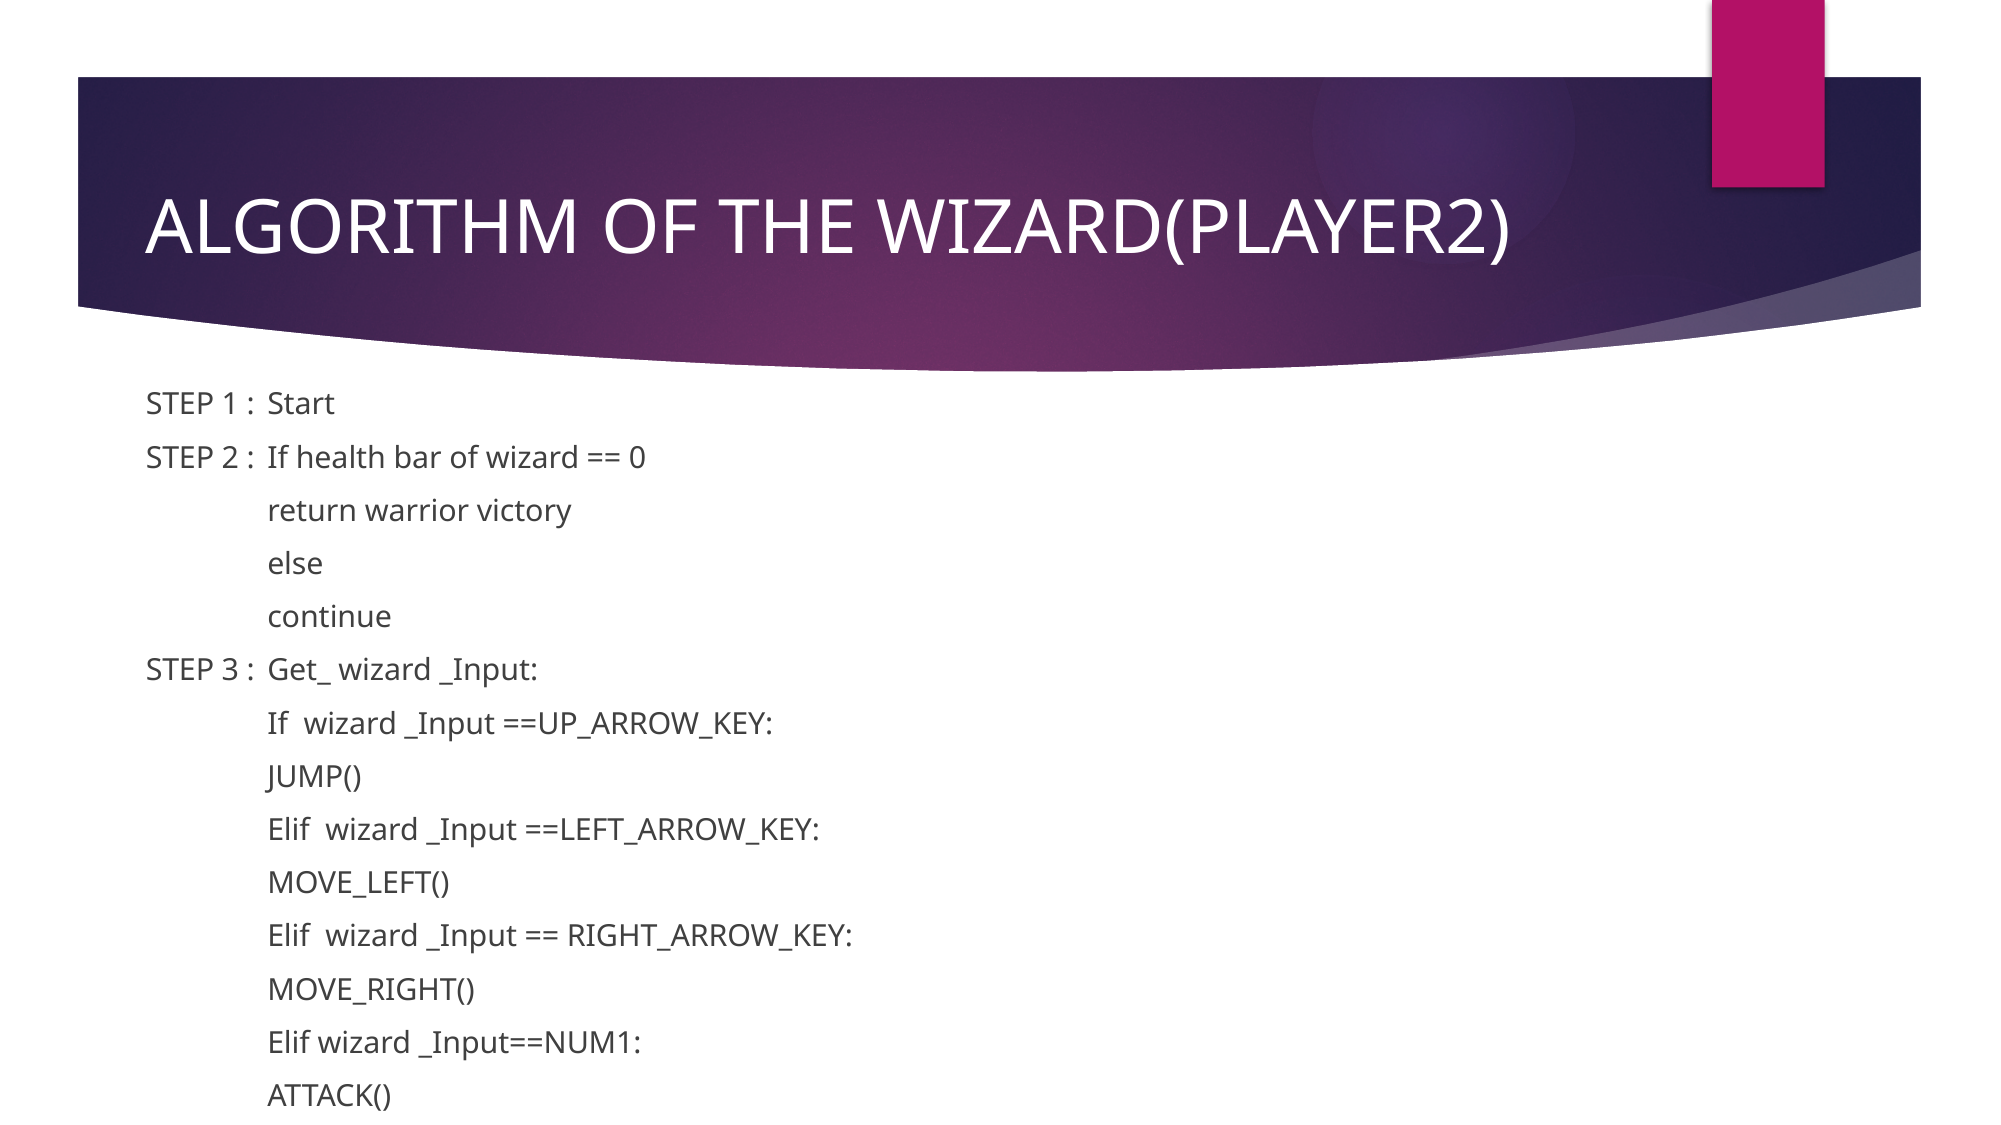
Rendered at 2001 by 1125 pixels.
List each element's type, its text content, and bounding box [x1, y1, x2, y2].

title ALGORITHM OF THE WIZARD(PLAYER2) [130, 156, 1696, 291]
list STEP 1 : Start STEP 2 : If health bar of wizard == 0 return warrior victory else continue STEP 3 : Get_ wizard _Input: If wizard _Input ==UP_ARROW_KEY: JUMP() Elif wizard _Input ==LEFT_ARROW_KEY: MOVE_LEFT() Elif wizard _Input == RIGHT_ARROW_KEY: MOVE_RIGHT() Elif wizard _Input==NUM1: ATTACK() [130, 377, 1865, 1125]
